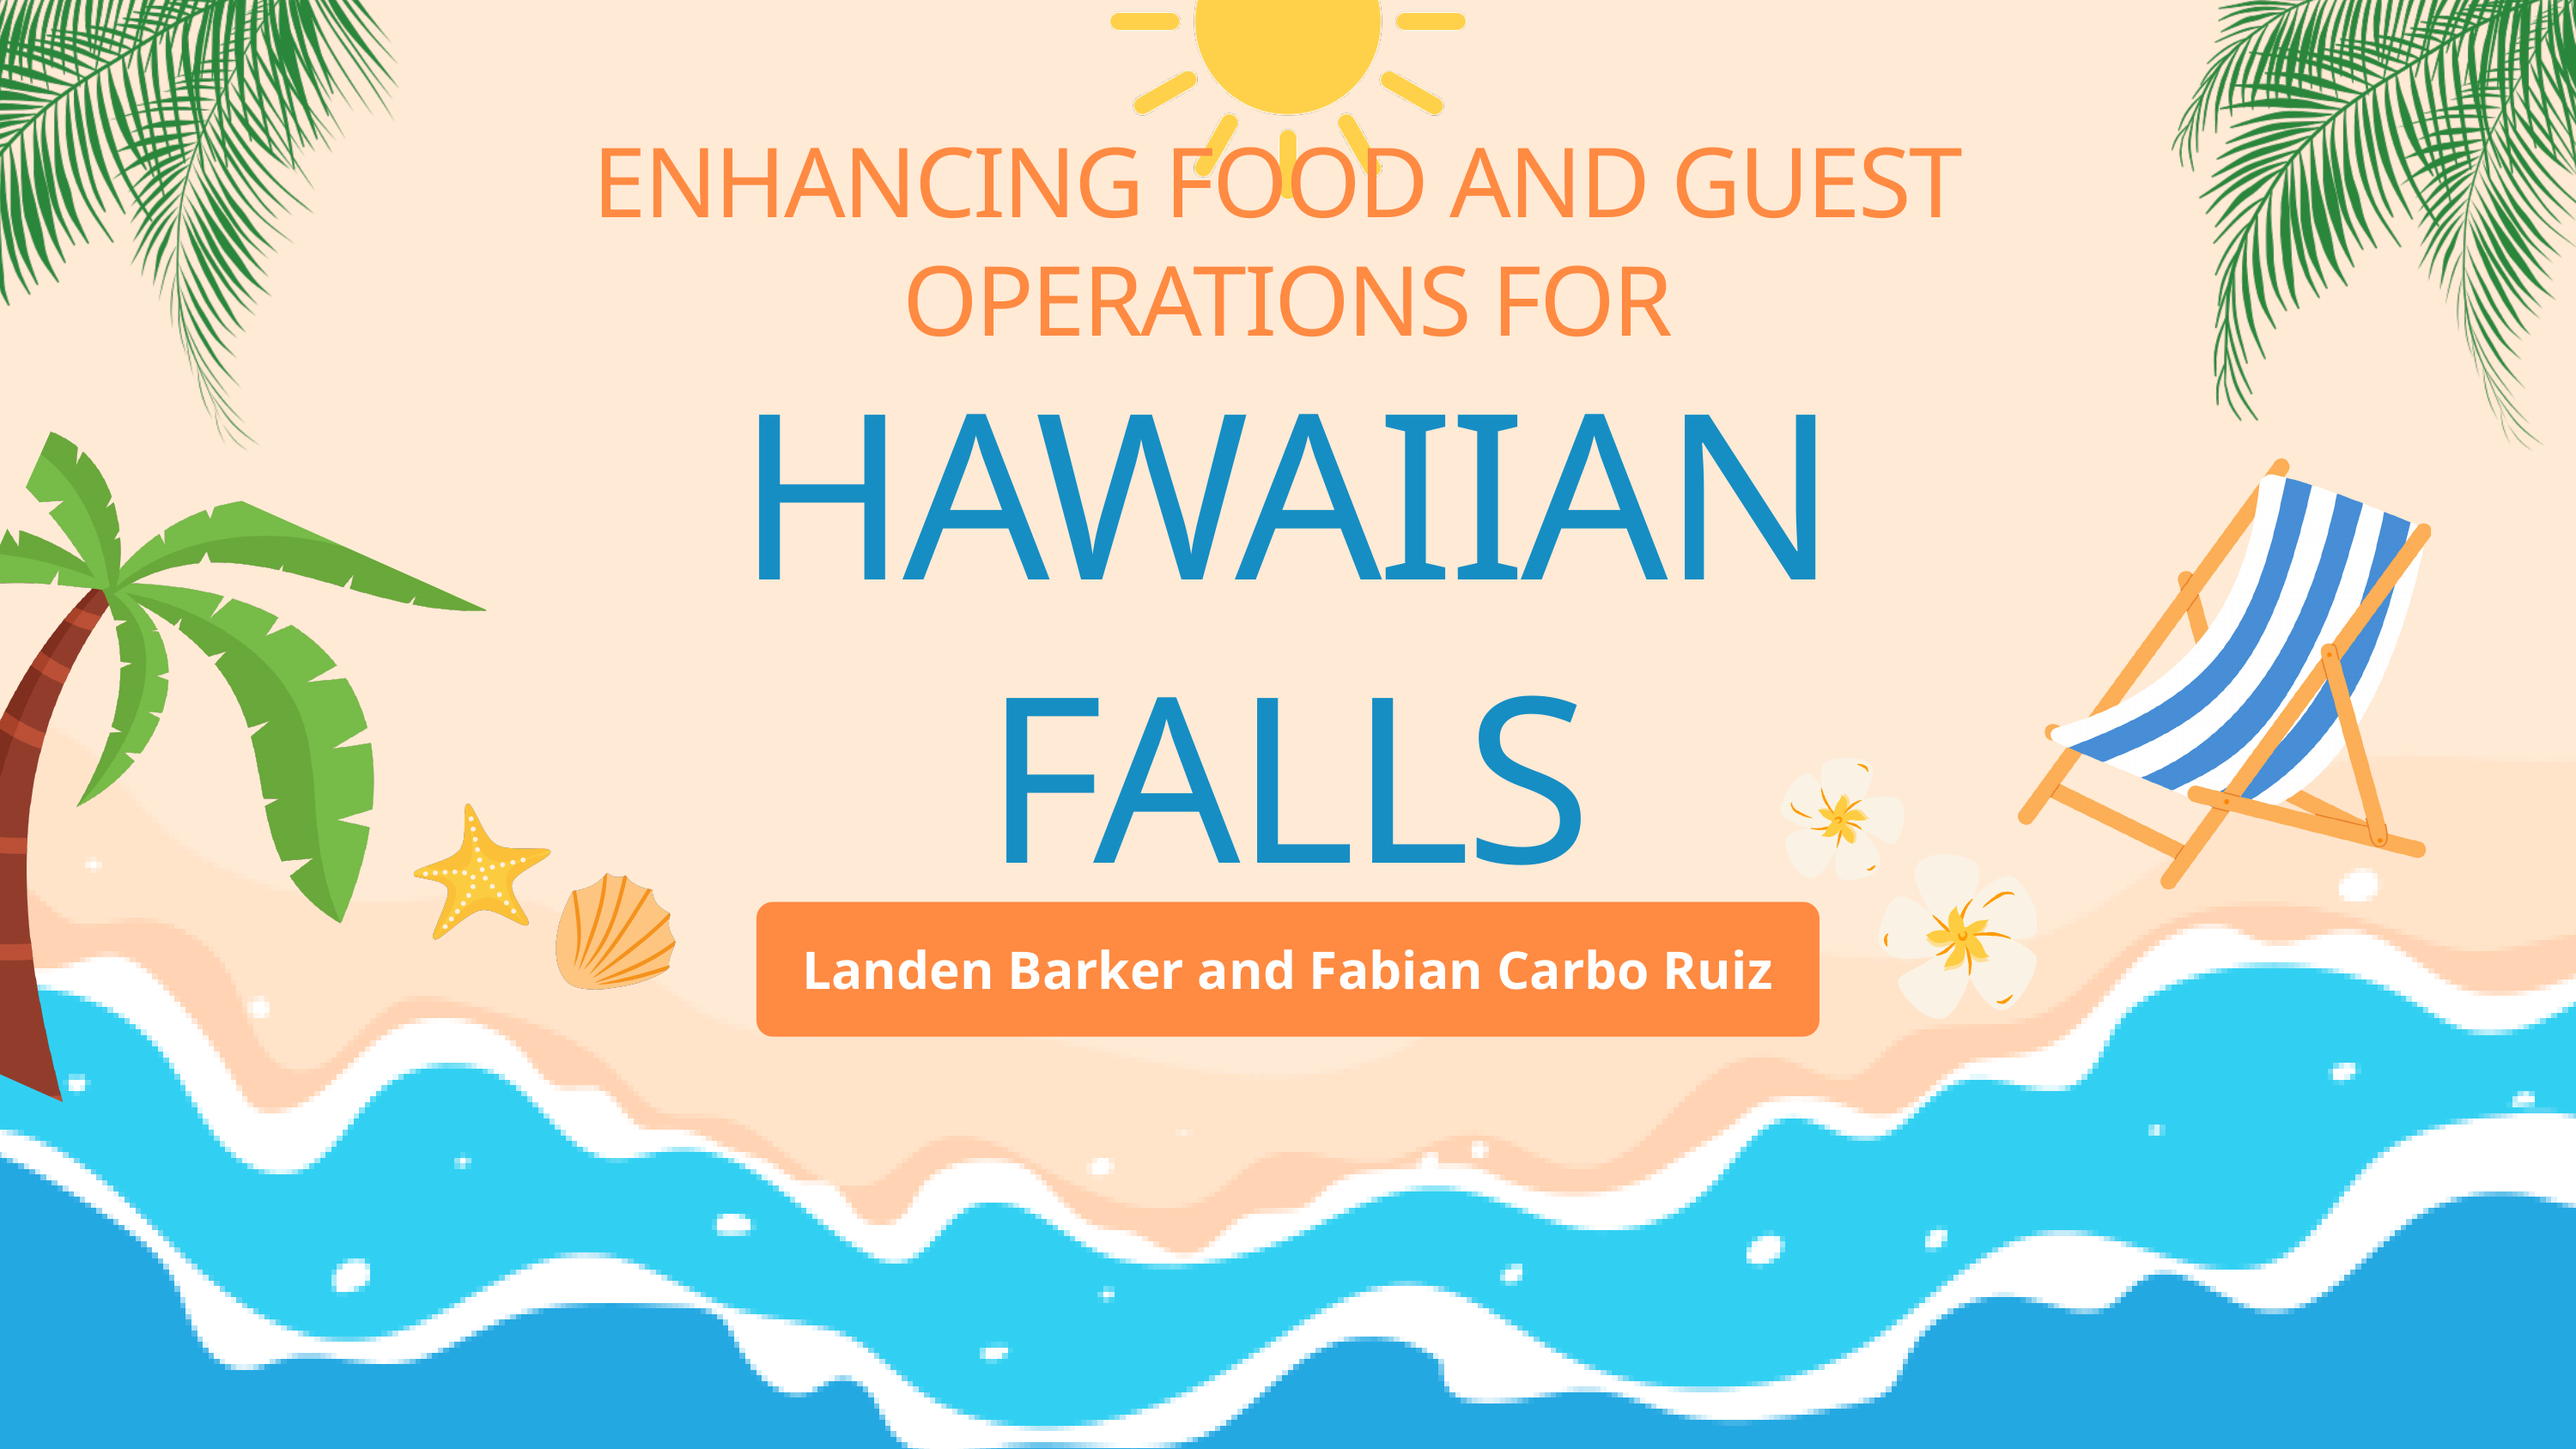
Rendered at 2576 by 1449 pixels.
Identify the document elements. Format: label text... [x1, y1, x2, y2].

text_box [1109, 0, 1467, 118]
text_box [2038, 458, 2432, 889]
text_box HAWAIIAN FALLS [538, 356, 2038, 910]
text_box [0, 418, 487, 1179]
text_box [1824, 910, 2038, 1019]
text_box [413, 803, 676, 990]
text_box [0, 712, 2576, 1449]
text_box [0, 0, 400, 452]
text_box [756, 901, 1820, 1037]
text_box [2171, 0, 2576, 452]
text_box ENHANCING FOOD AND GUEST OPERATIONS FOR [446, 118, 2130, 356]
